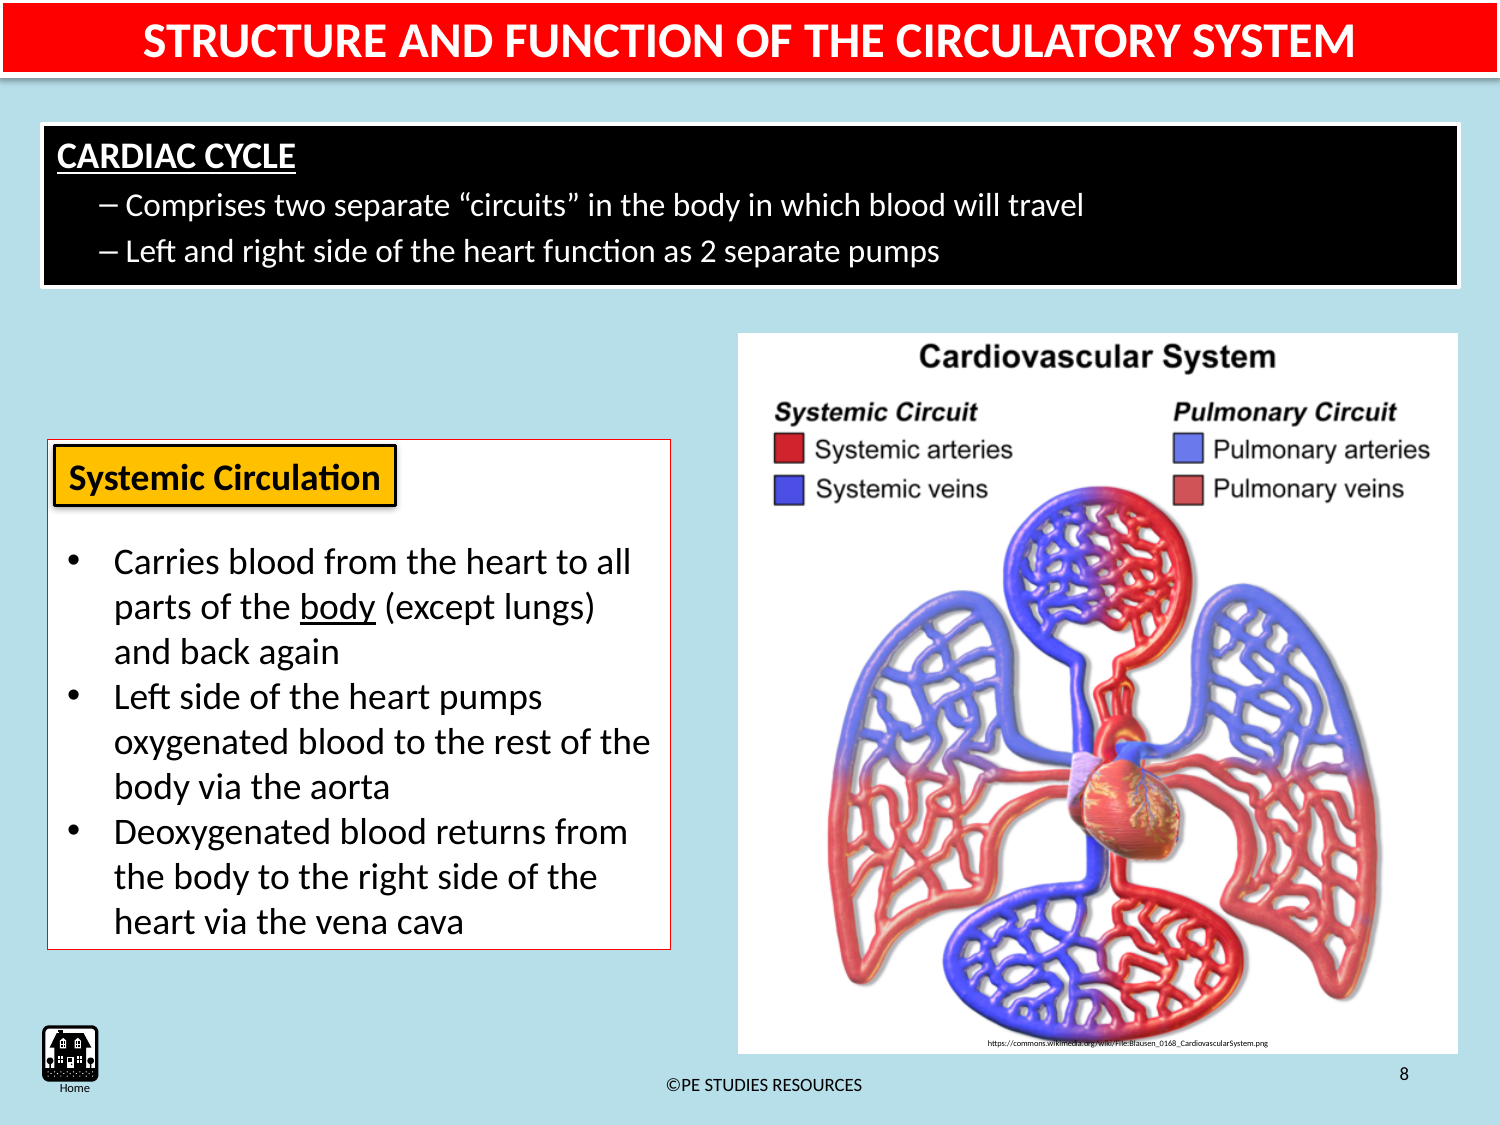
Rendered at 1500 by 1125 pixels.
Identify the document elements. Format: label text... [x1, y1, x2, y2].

text_box 8 [1074, 1062, 1424, 1103]
text_box Systemic Circulation [51, 443, 399, 509]
picture [737, 333, 1459, 1054]
list CARDIAC CYCLE Comprises two separate “circuits” in the body in which blood will travel Left and right side of the heart function as 2 separate pumps [40, 122, 1461, 289]
text_box Carries blood from the heart to all parts of the body (except lungs) and back again Left side of the heart pumps oxygenated blood to the rest of the body via the aorta Deoxygenated blood returns from the body to the right side of the heart via the vena cava [47, 439, 671, 950]
text_box Structure and function of The CIRCULATORY system [0, 0, 1500, 78]
footer ©PE STUDIES RESOURCES [526, 1053, 1002, 1114]
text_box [23, 1024, 127, 1103]
